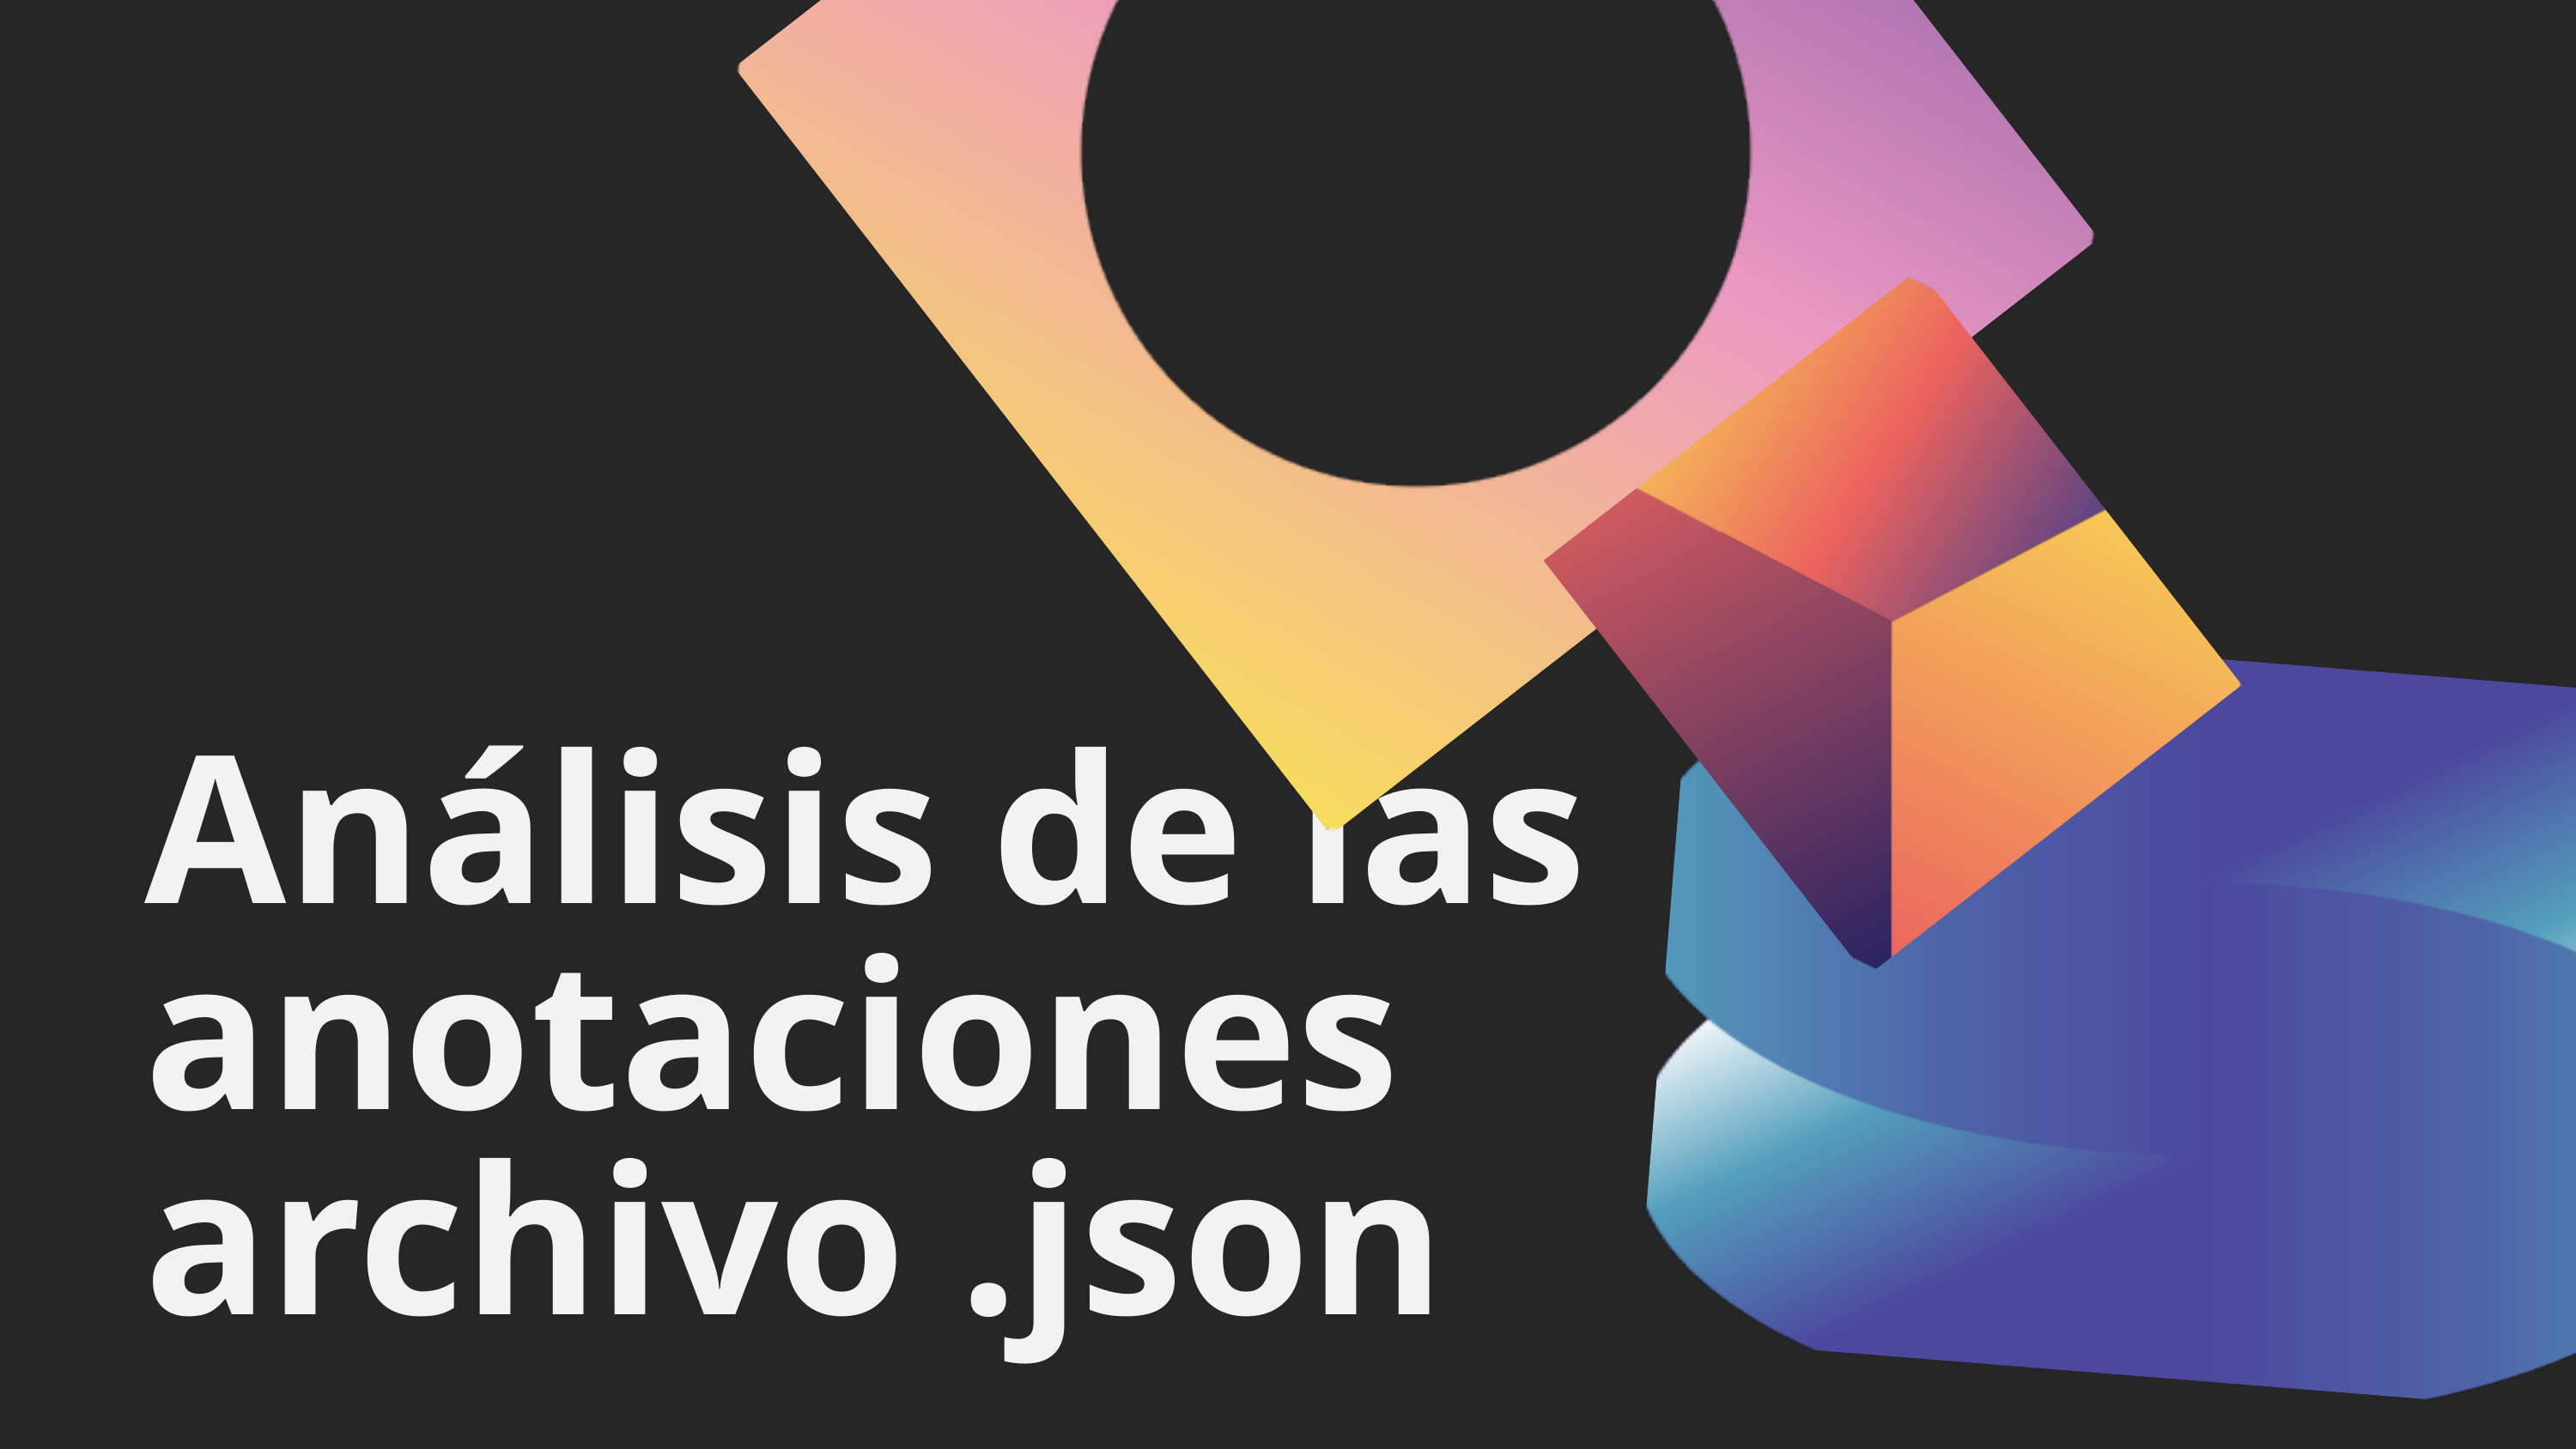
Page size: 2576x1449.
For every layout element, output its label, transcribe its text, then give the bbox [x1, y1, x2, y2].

text_box [1636, 659, 2576, 1411]
text_box Análisis de las anotaciones archivo .json [144, 738, 1796, 1356]
text_box [1543, 269, 2242, 977]
text_box [734, 0, 2099, 835]
